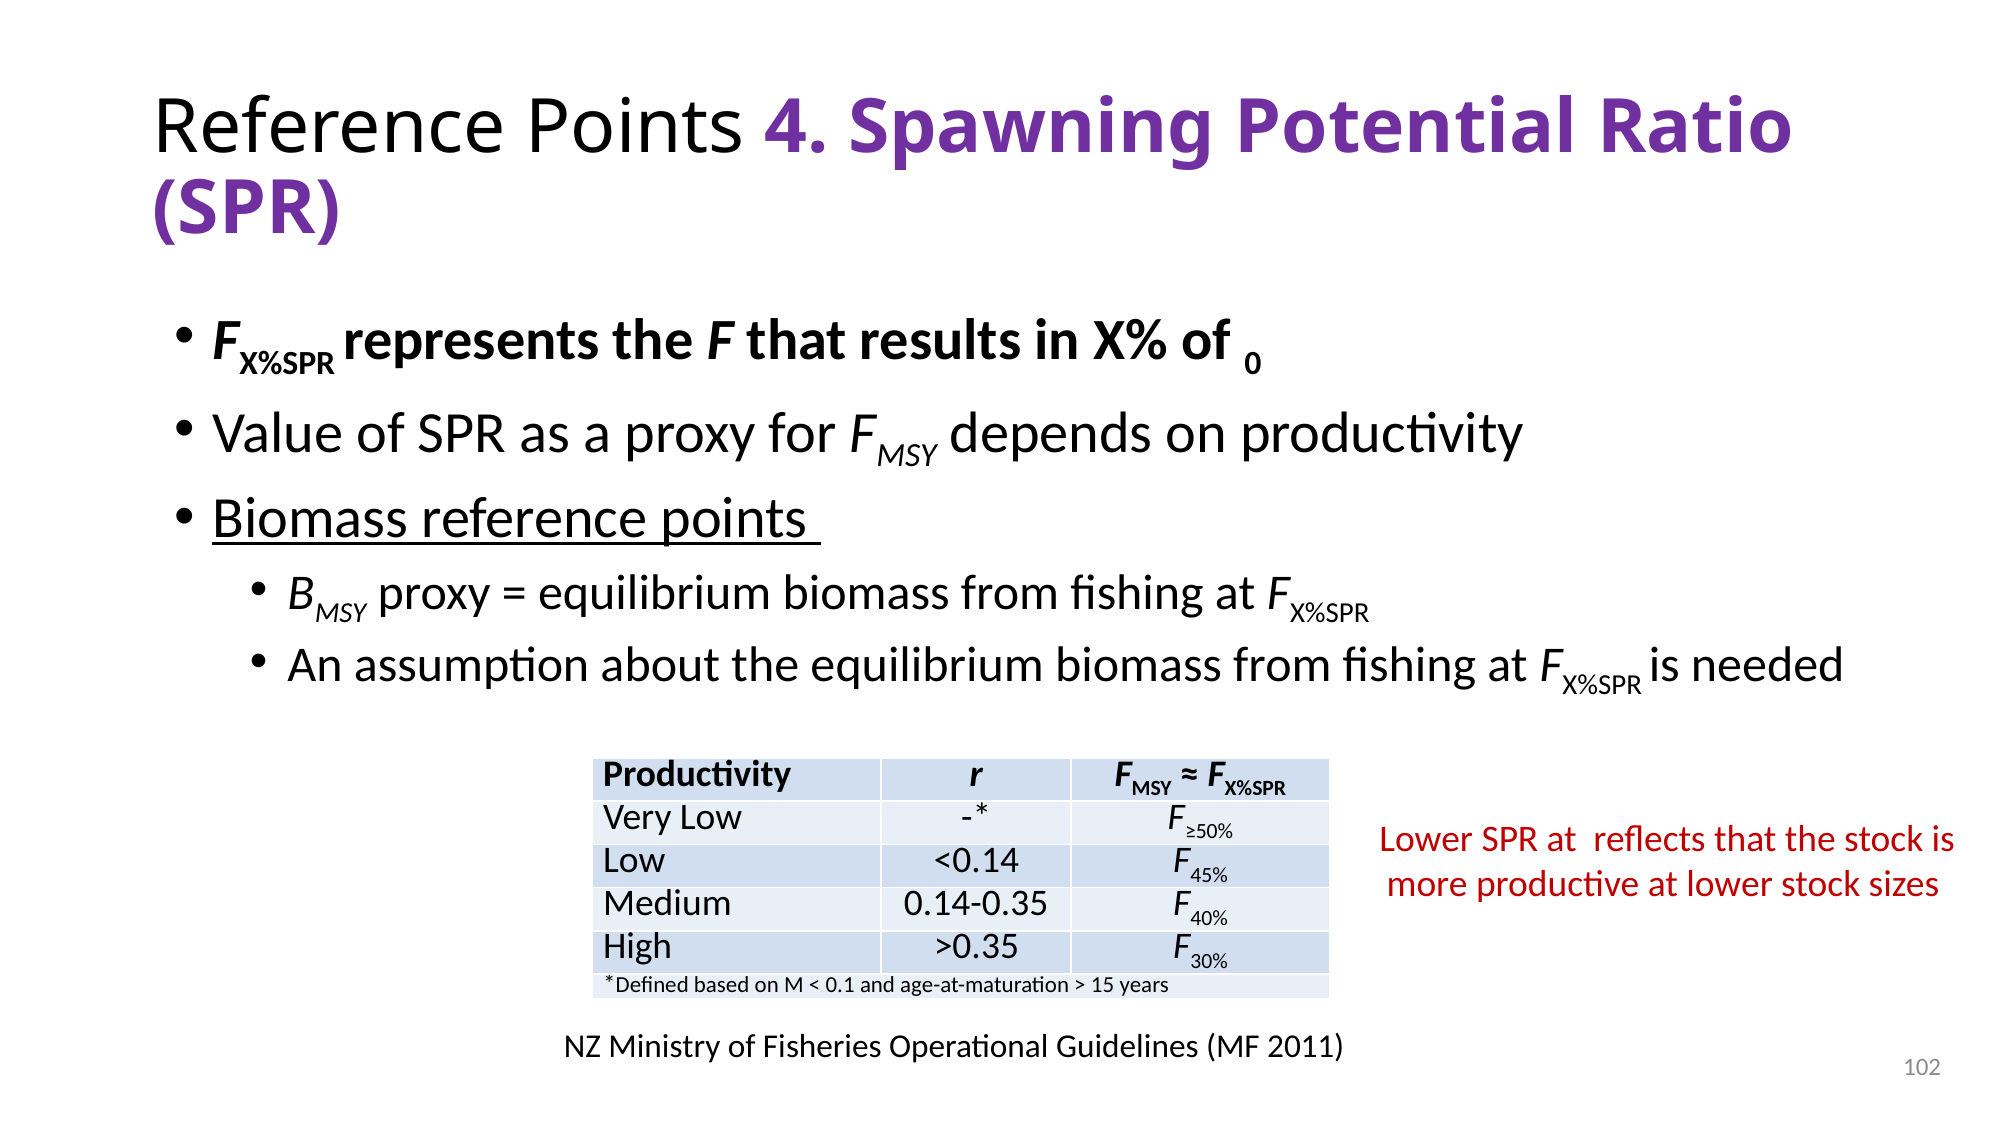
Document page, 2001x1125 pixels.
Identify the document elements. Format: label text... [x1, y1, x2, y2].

table_cell Very Low [593, 802, 880, 844]
text_box NZ Ministry of Fisheries Operational Guidelines (MF 2011) [548, 1026, 1373, 1079]
table_cell F40% [1072, 888, 1329, 930]
table_cell *Defined based on M < 0.1 and age-at-maturation > 15 years [593, 975, 1329, 998]
table_header Productivity [593, 759, 880, 800]
title Reference Points 4. Spawning Potential Ratio (SPR) [137, 59, 1863, 278]
table_cell 0.14-0.35 [882, 888, 1070, 930]
table_header r [882, 759, 1070, 800]
table_cell <0.14 [882, 845, 1070, 887]
table_cell -* [882, 802, 1070, 844]
table_cell F30% [1072, 932, 1329, 973]
slide_number 102 [1506, 1035, 1957, 1096]
table_cell >0.35 [882, 932, 1070, 973]
table_header FMSY ≈ FX%SPR [1072, 759, 1329, 800]
table_cell Low [593, 845, 880, 887]
table_cell F45% [1072, 845, 1329, 887]
table_cell F≥50% [1072, 802, 1329, 844]
table_cell Medium [593, 888, 880, 930]
table_cell High [593, 932, 880, 973]
